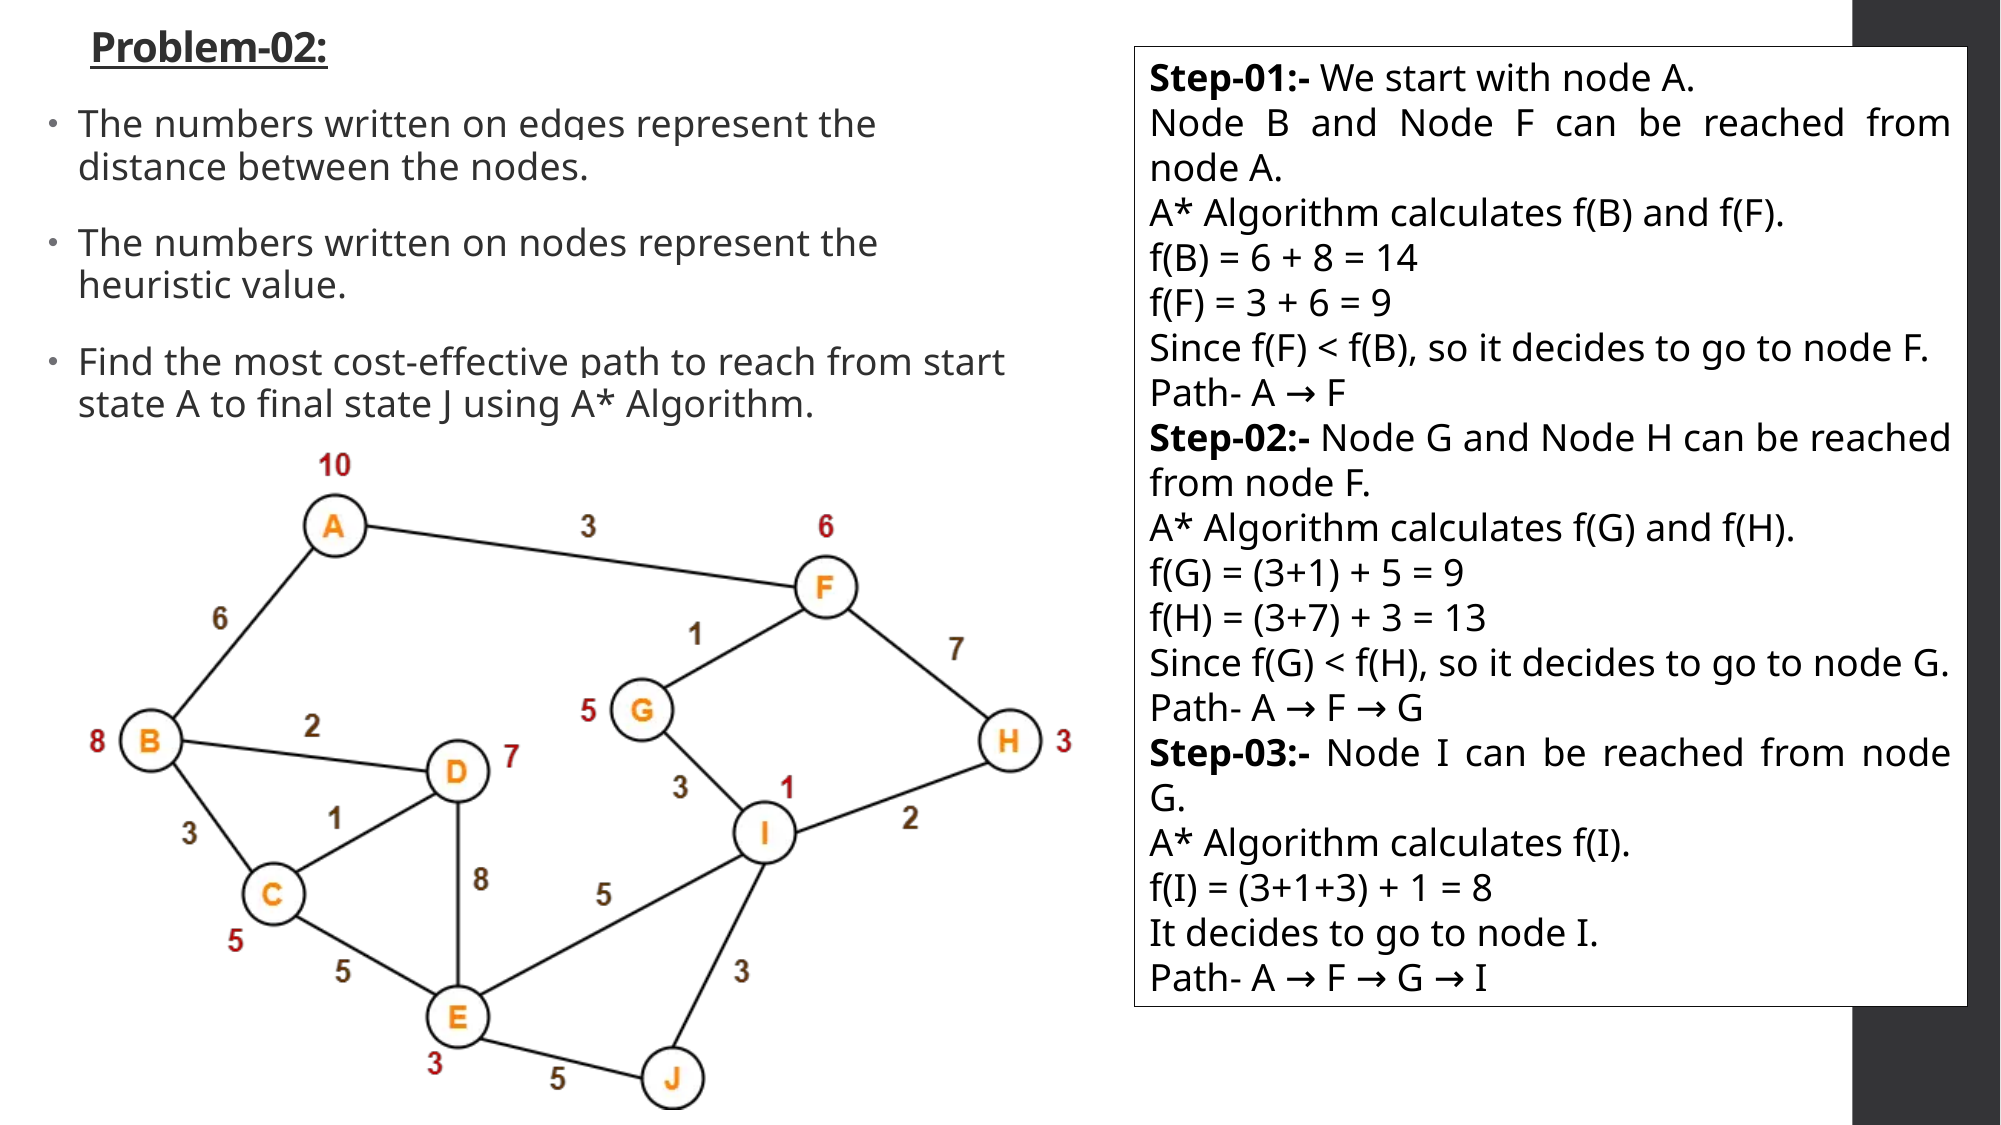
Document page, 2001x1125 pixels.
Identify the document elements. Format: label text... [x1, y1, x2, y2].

picture [74, 447, 1089, 1111]
title Problem-02: [74, 15, 1590, 79]
text_box Step-01:- We start with node A. Node B and Node F can be reached from node A. A* Algorithm calculates f(B) and f(F). f(B) = 6 + 8 = 14 f(F) = 3 + 6 = 9 Since f(F) < f(B), so it decides to go to node F. Path- A → F Step-02:- Node G and Node H can be reached from node F. A* Algorithm calculates f(G) and f(H). f(G) = (3+1) + 5 = 9 f(H) = (3+7) + 3 = 13 Since f(G) < f(H), so it decides to go to node G. Path- A → F → G Step-03:- Node I can be reached from node G. A* Algorithm calculates f(I). f(I) = (3+1+3) + 1 = 8 It decides to go to node I. Path- A → F → G → I [1134, 46, 1968, 1007]
list The numbers written on edges represent the distance between the nodes. The numbers written on nodes represent the heuristic value. Find the most cost-effective path to reach from start state A to final state J using A* Algorithm. [32, 95, 1036, 446]
